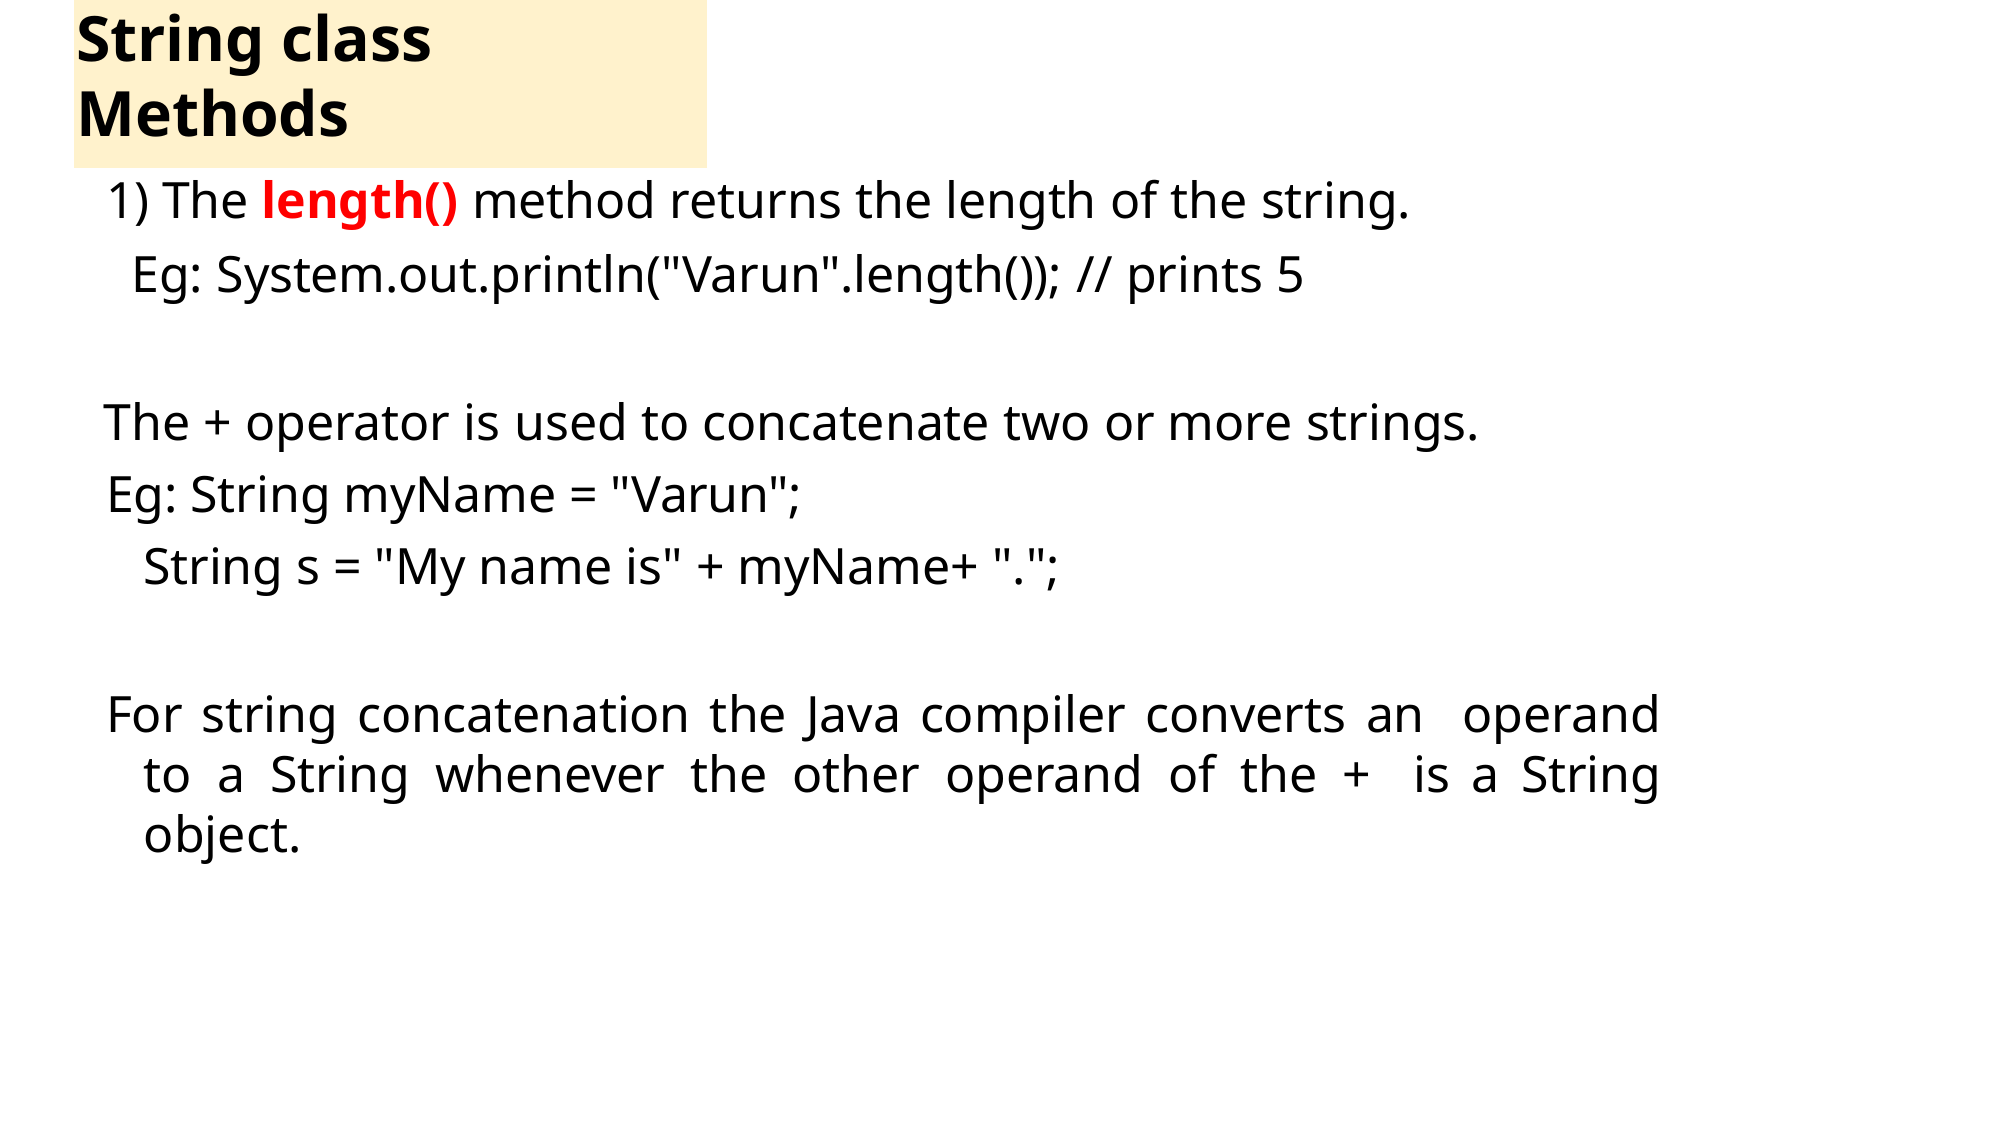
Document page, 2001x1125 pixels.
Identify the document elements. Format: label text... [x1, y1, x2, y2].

text_box 1) The length() method returns the length of the string. Eg: System.out.println("Varun".length()); // prints 5 The + operator is used to concatenate two or more strings. Eg: String myName = "Varun"; String s = "My name is" + myName+ "."; For string concatenation the Java compiler converts an operand to a String whenever the other operand of the + is a String object. [103, 154, 1663, 863]
title String class Methods [74, 0, 707, 168]
